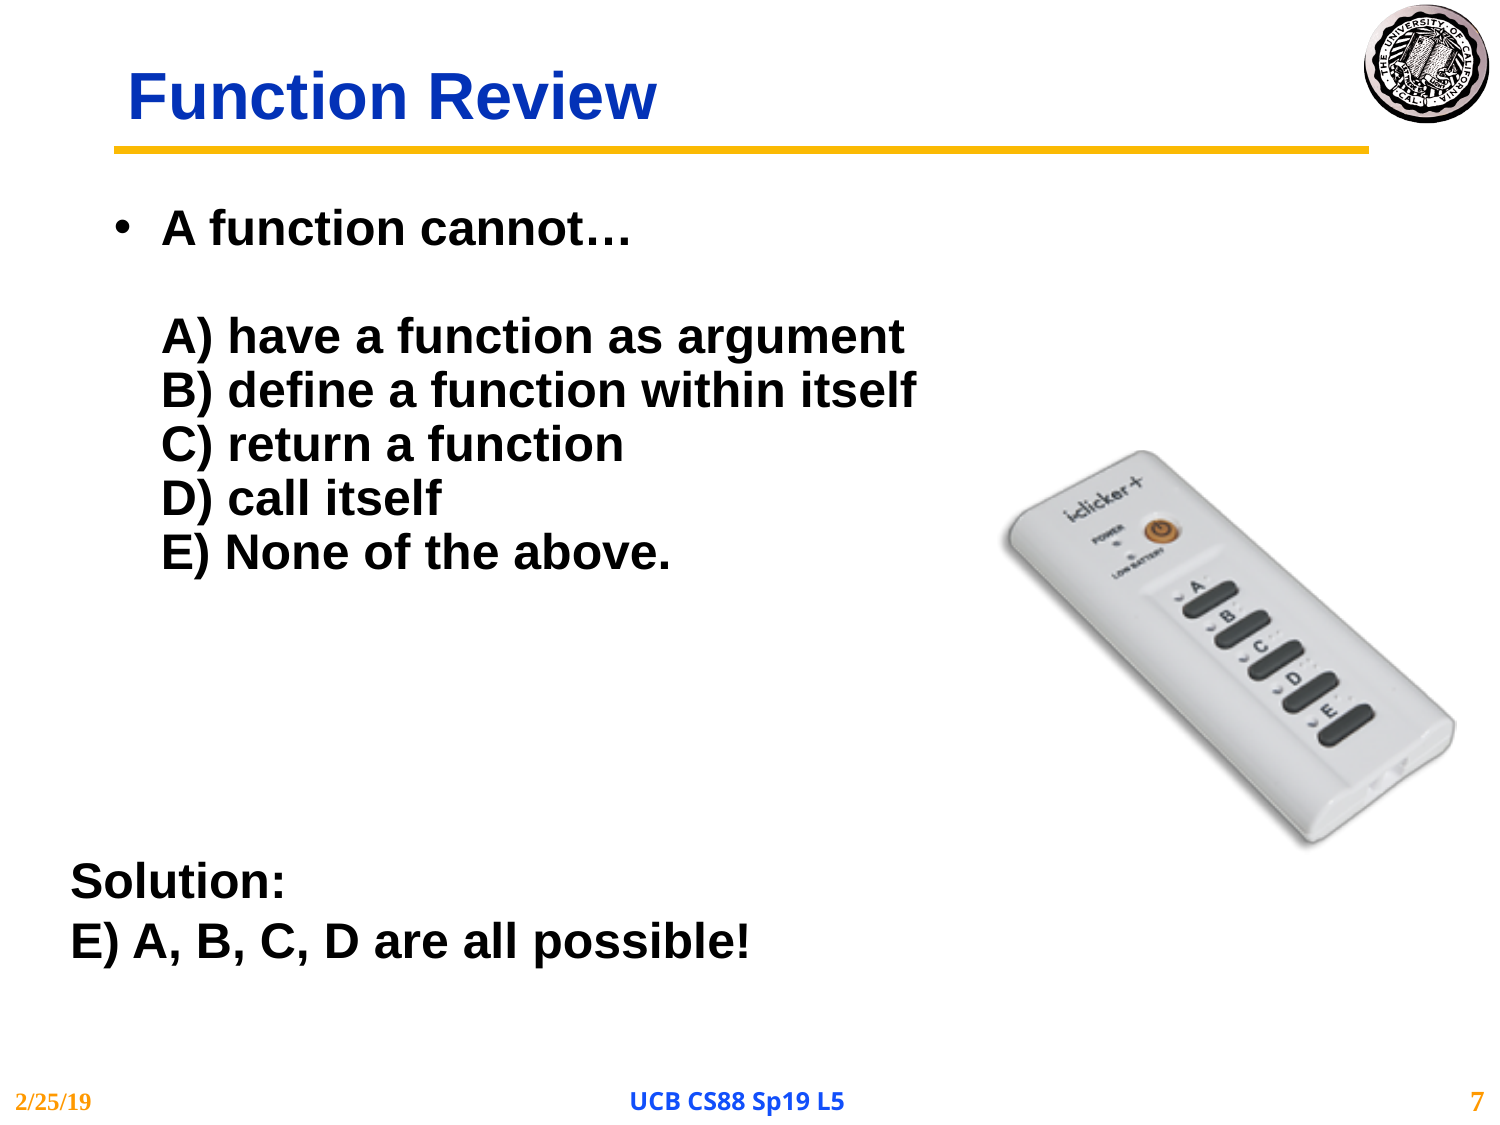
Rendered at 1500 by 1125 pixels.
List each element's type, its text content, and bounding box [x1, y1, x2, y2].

footer UCB CS88 Sp19 L5 [500, 1074, 975, 1125]
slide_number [0, 1074, 250, 1125]
picture [1350, 0, 1500, 127]
slide_number 7 [1412, 1074, 1500, 1125]
list A function cannot… A) have a function as argument B) define a function within itself C) return a function D) call itself E) None of the above. [98, 194, 1349, 780]
text_box Solution: E) A, B, C, D are all possible! [55, 841, 1349, 976]
title Function Review [112, 37, 1375, 159]
picture [997, 449, 1457, 855]
